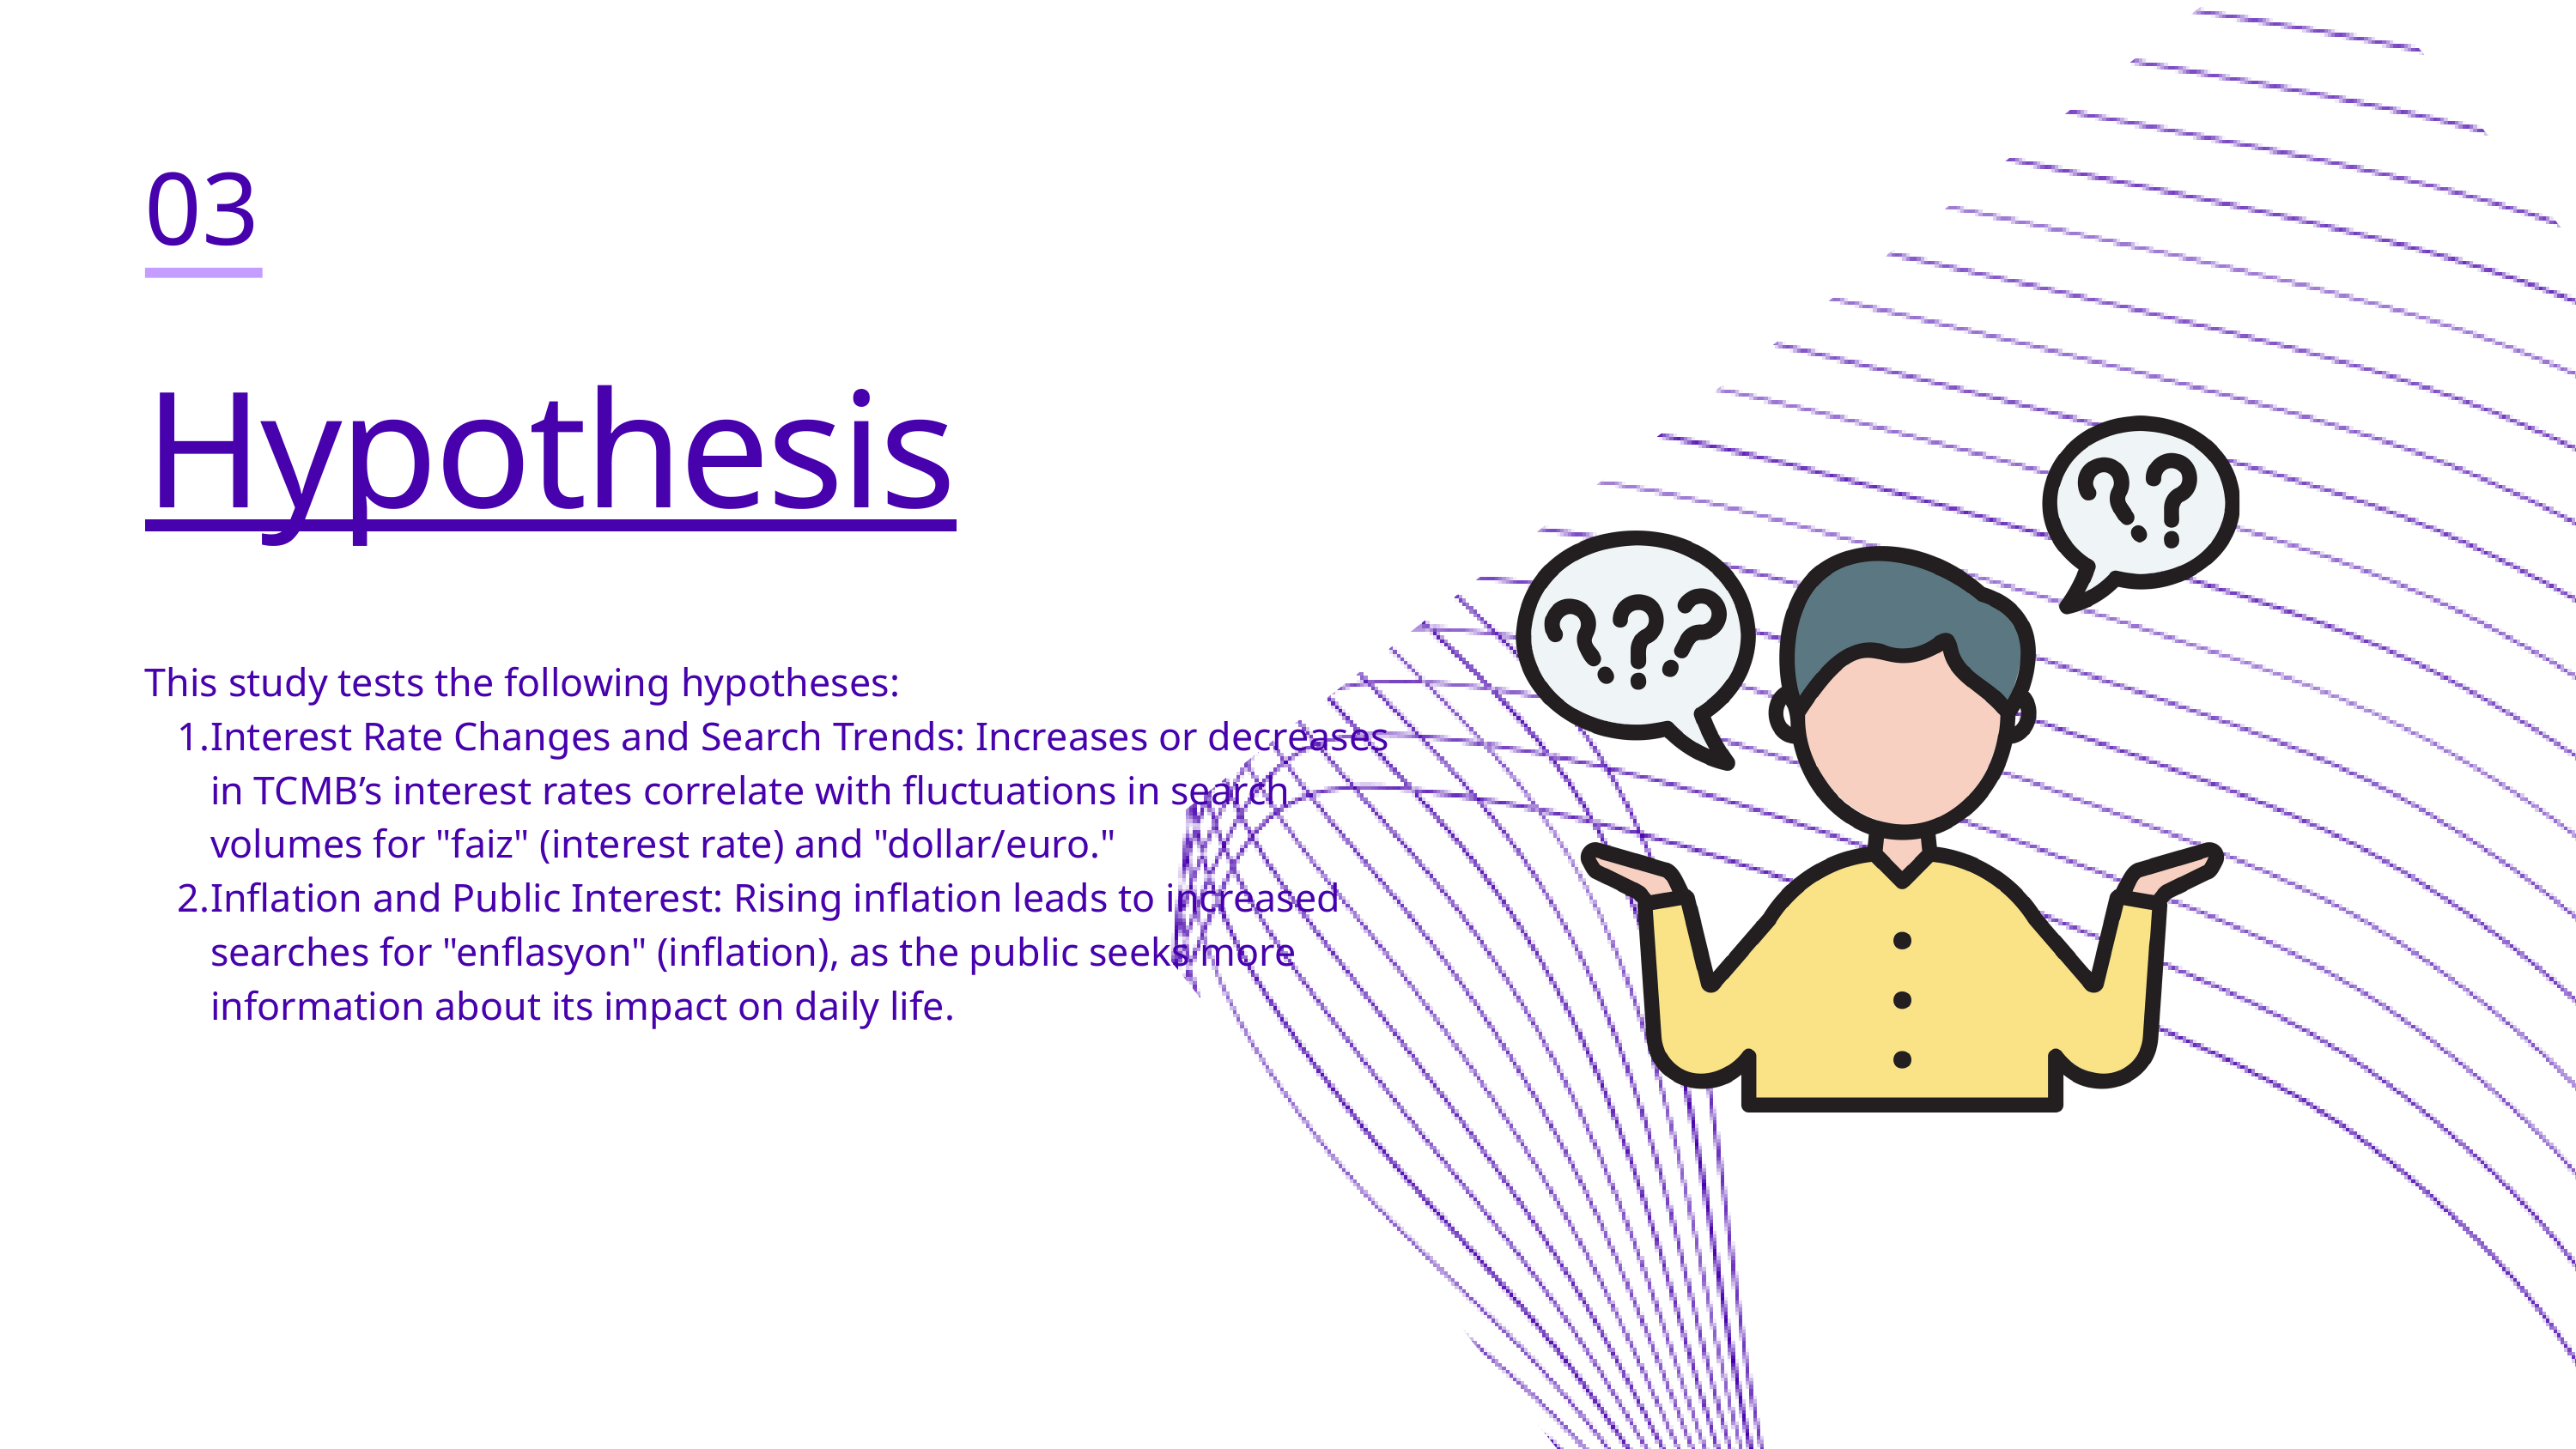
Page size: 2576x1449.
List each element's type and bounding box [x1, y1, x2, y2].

text_box [1345, 0, 2576, 1449]
text_box [144, 144, 280, 279]
text_box [1516, 415, 2240, 1113]
text_box [144, 355, 1405, 1174]
